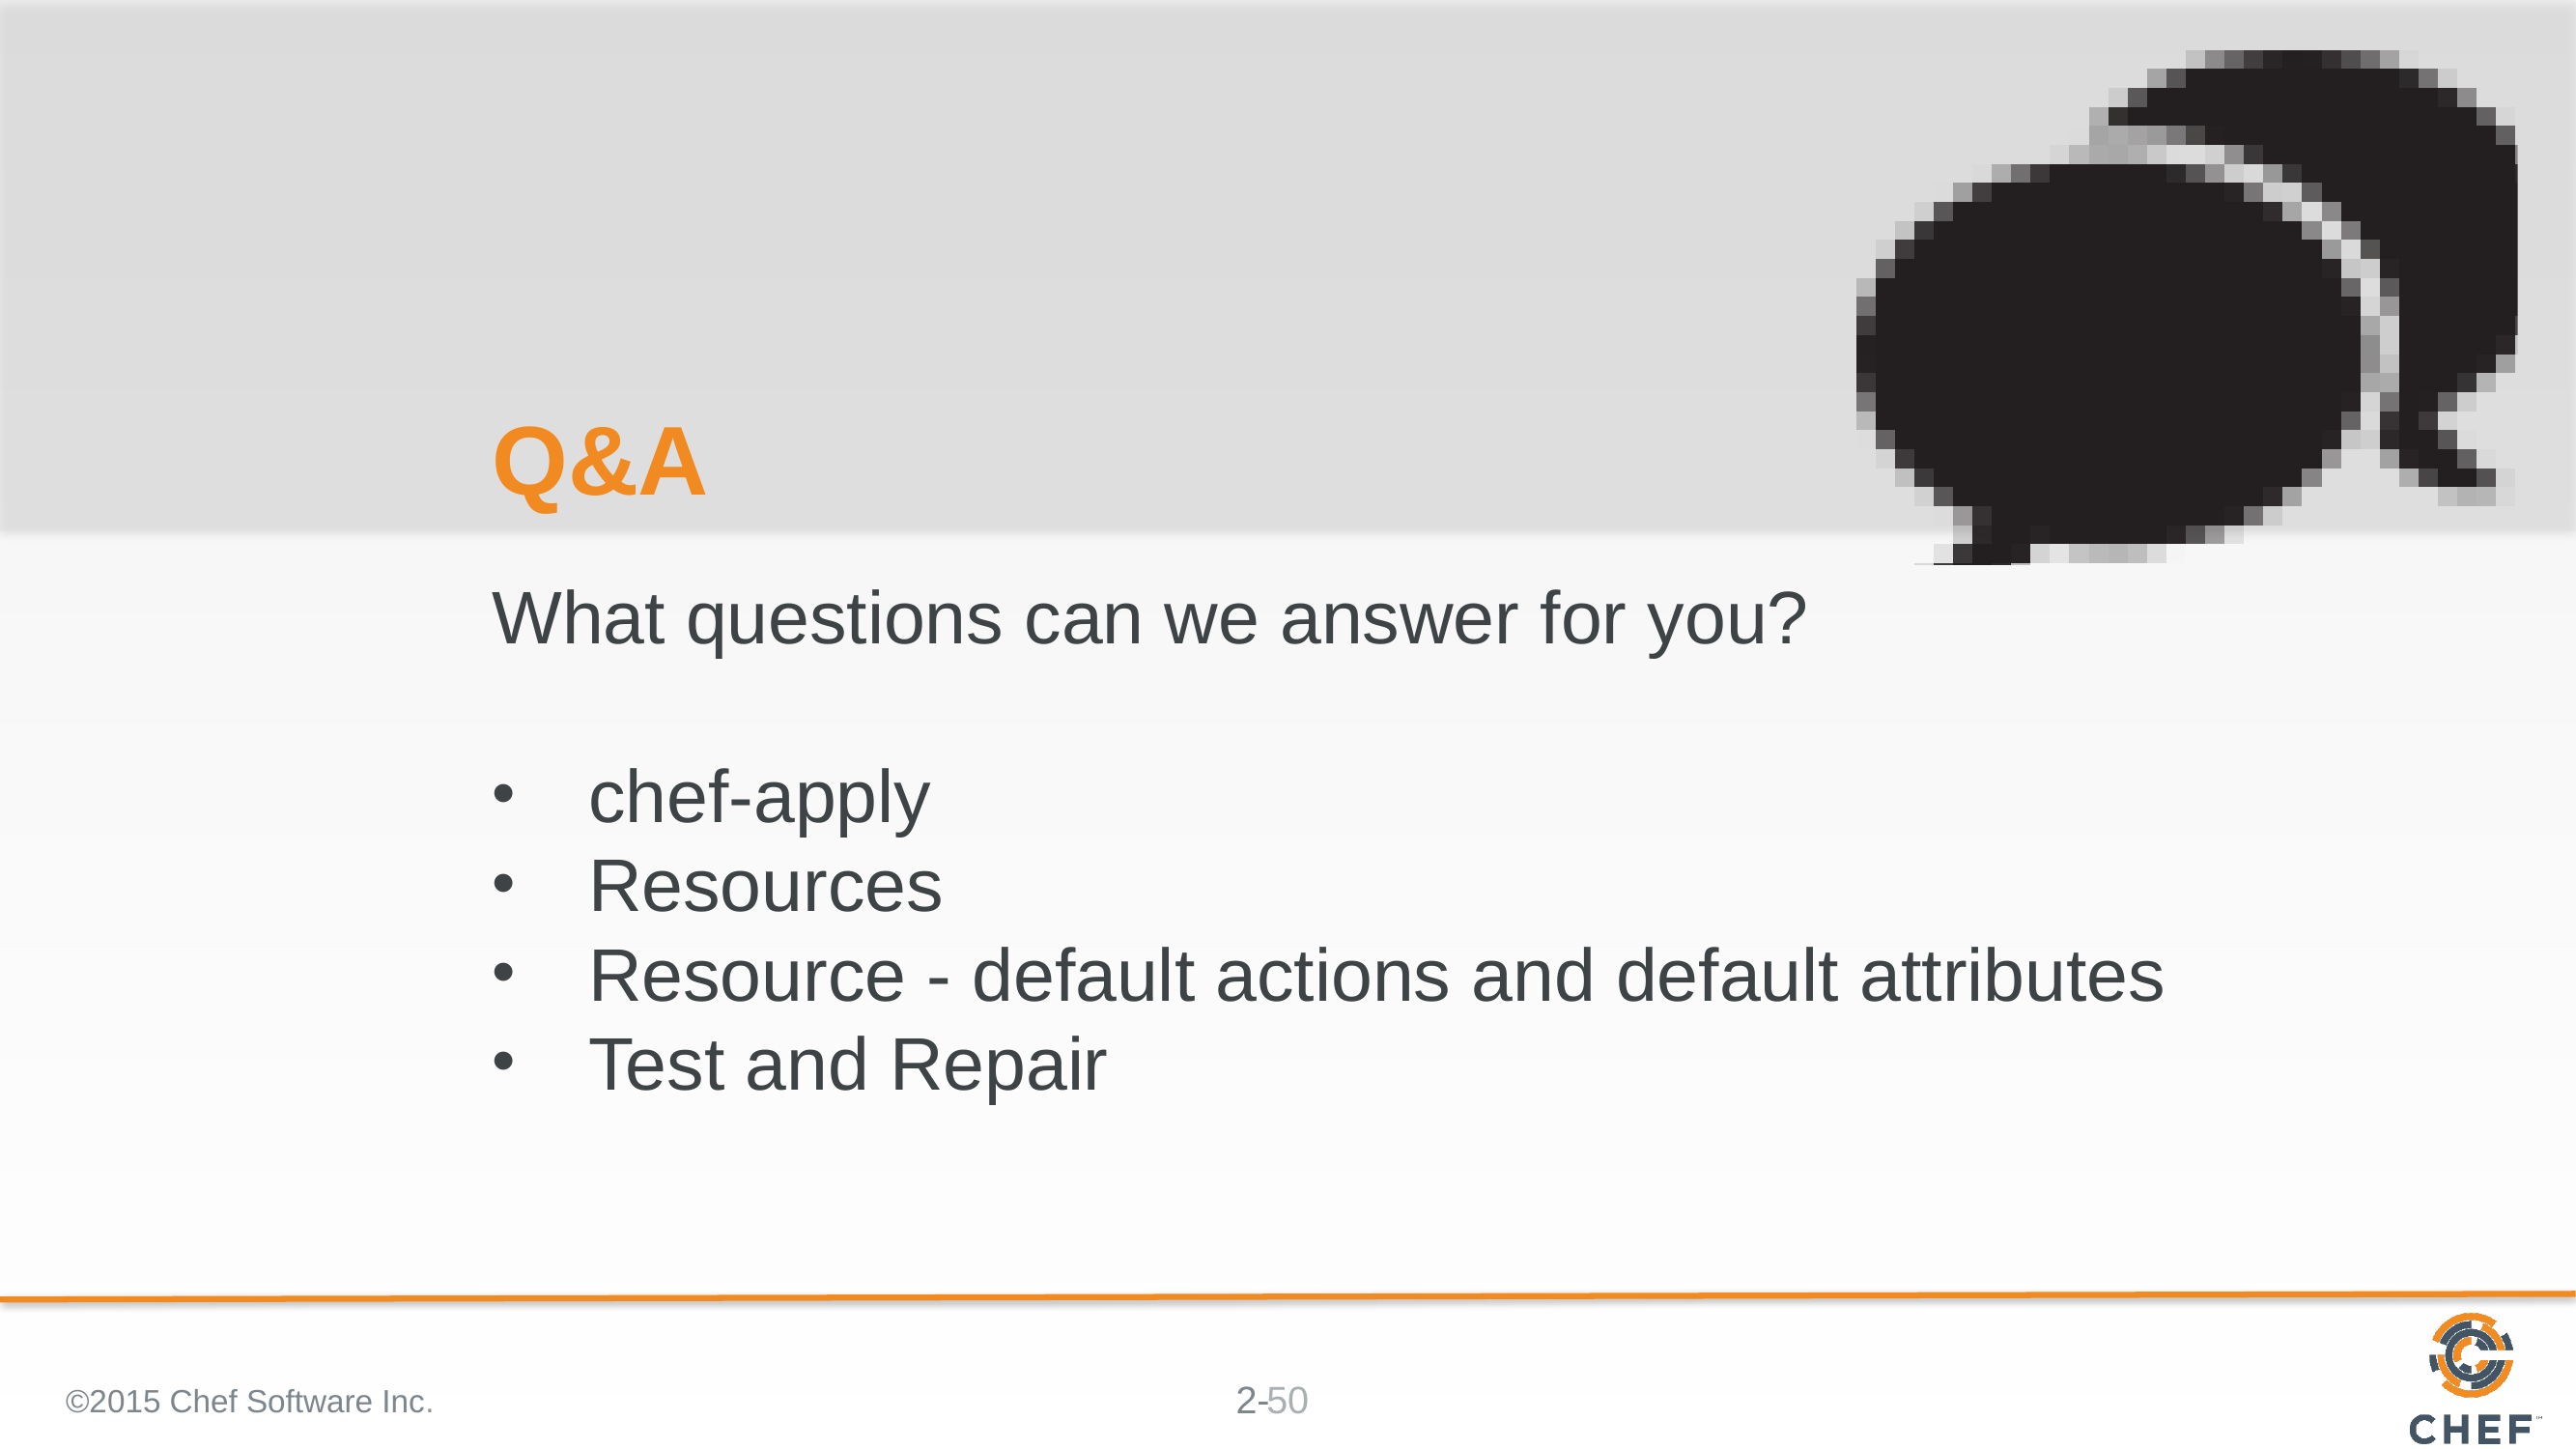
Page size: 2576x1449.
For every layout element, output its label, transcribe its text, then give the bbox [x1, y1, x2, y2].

footer ©2015 Chef Software Inc. [51, 1359, 952, 1440]
subtitle What questions can we answer for you? chef-apply Resources Resource - default actions and default attributes Test and Repair [477, 554, 2217, 1326]
title Q&A [477, 395, 2217, 531]
picture [2399, 1297, 2550, 1449]
slide_number 50 [998, 1359, 1578, 1437]
